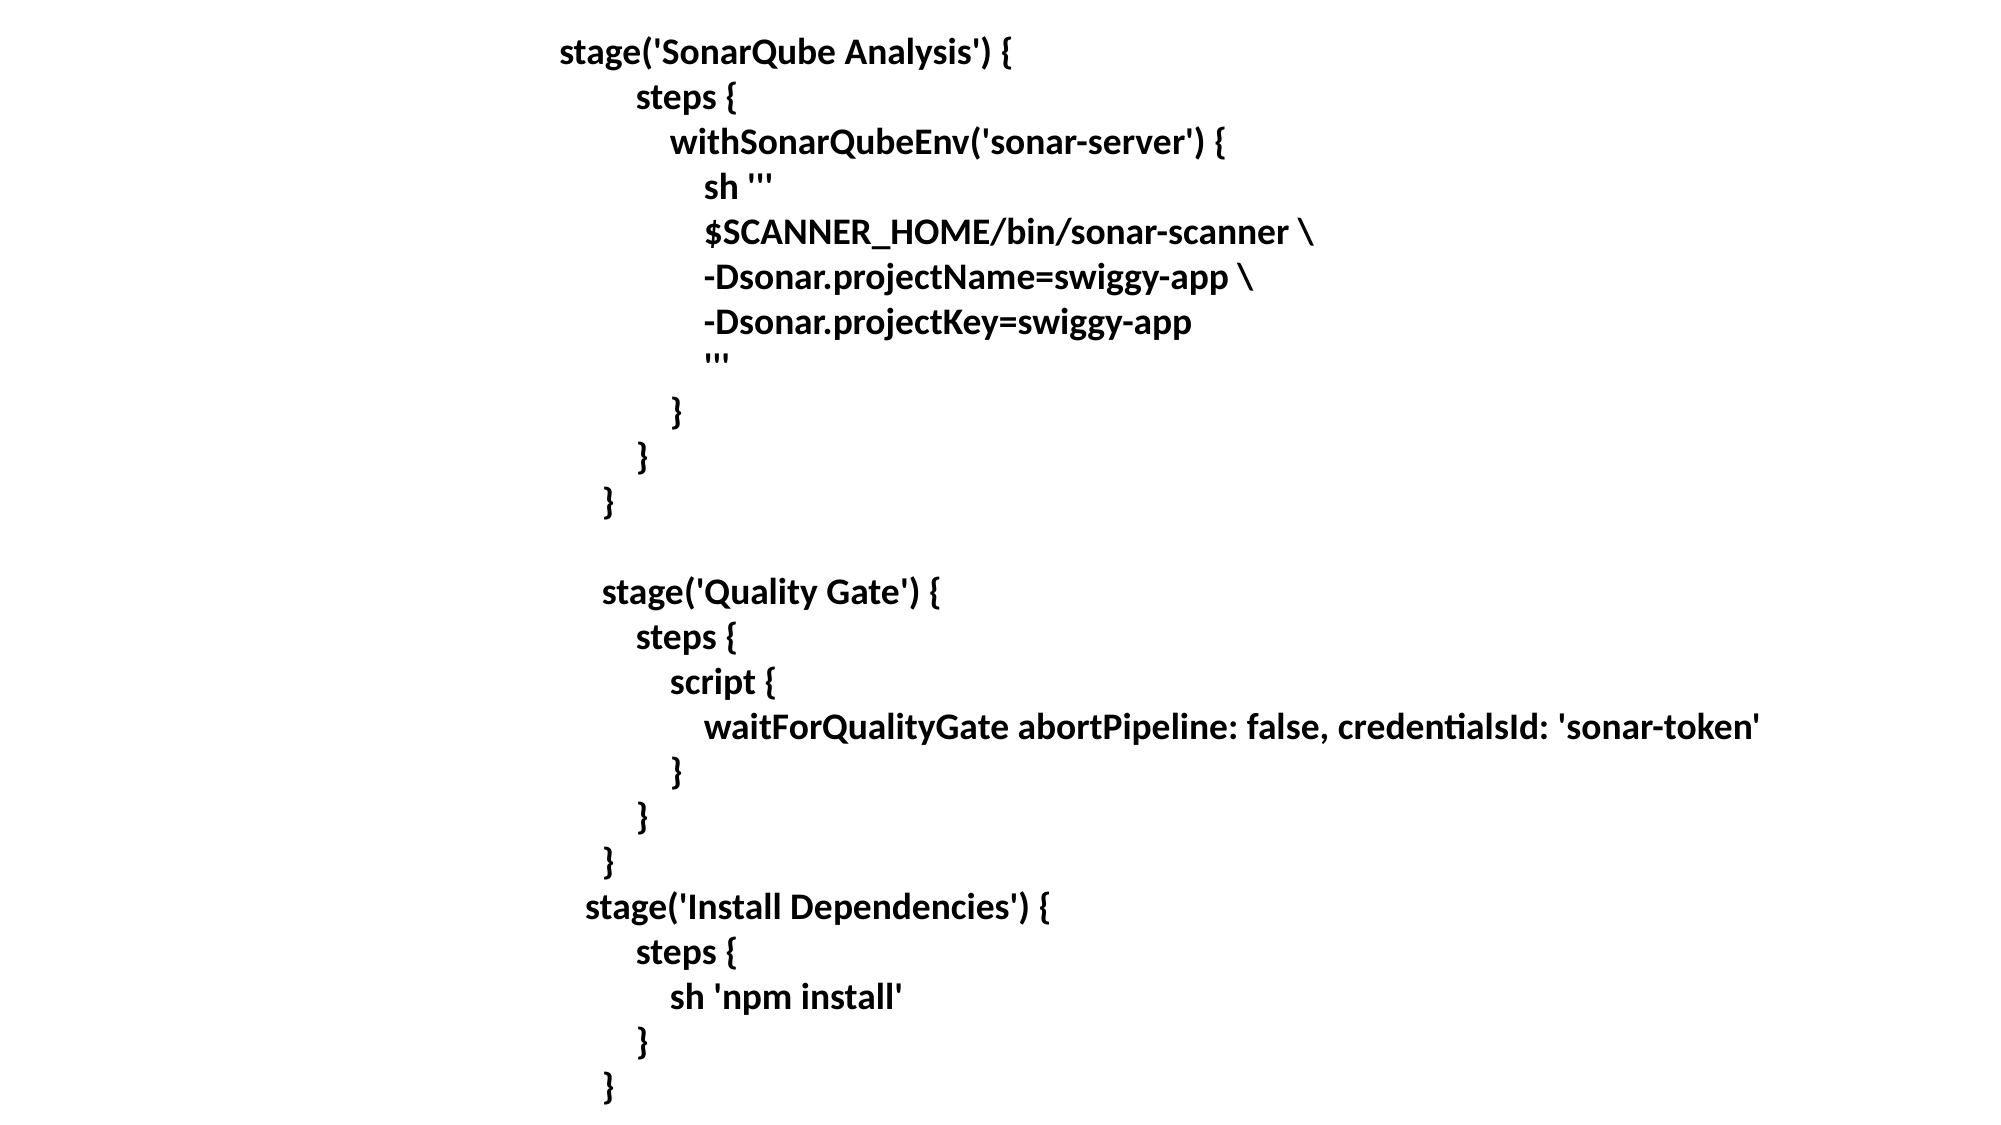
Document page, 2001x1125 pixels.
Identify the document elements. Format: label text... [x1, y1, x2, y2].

text_box stage('SonarQube Analysis') { steps { withSonarQubeEnv('sonar-server') { sh ''' $SCANNER_HOME/bin/sonar-scanner \ -Dsonar.projectName=swiggy-app \ -Dsonar.projectKey=swiggy-app ''' } } } stage('Quality Gate') { steps { script { waitForQualityGate abortPipeline: false, credentialsId: 'sonar-token' } } } stage('Install Dependencies') { steps { sh 'npm install' } } [519, 19, 2000, 1114]
